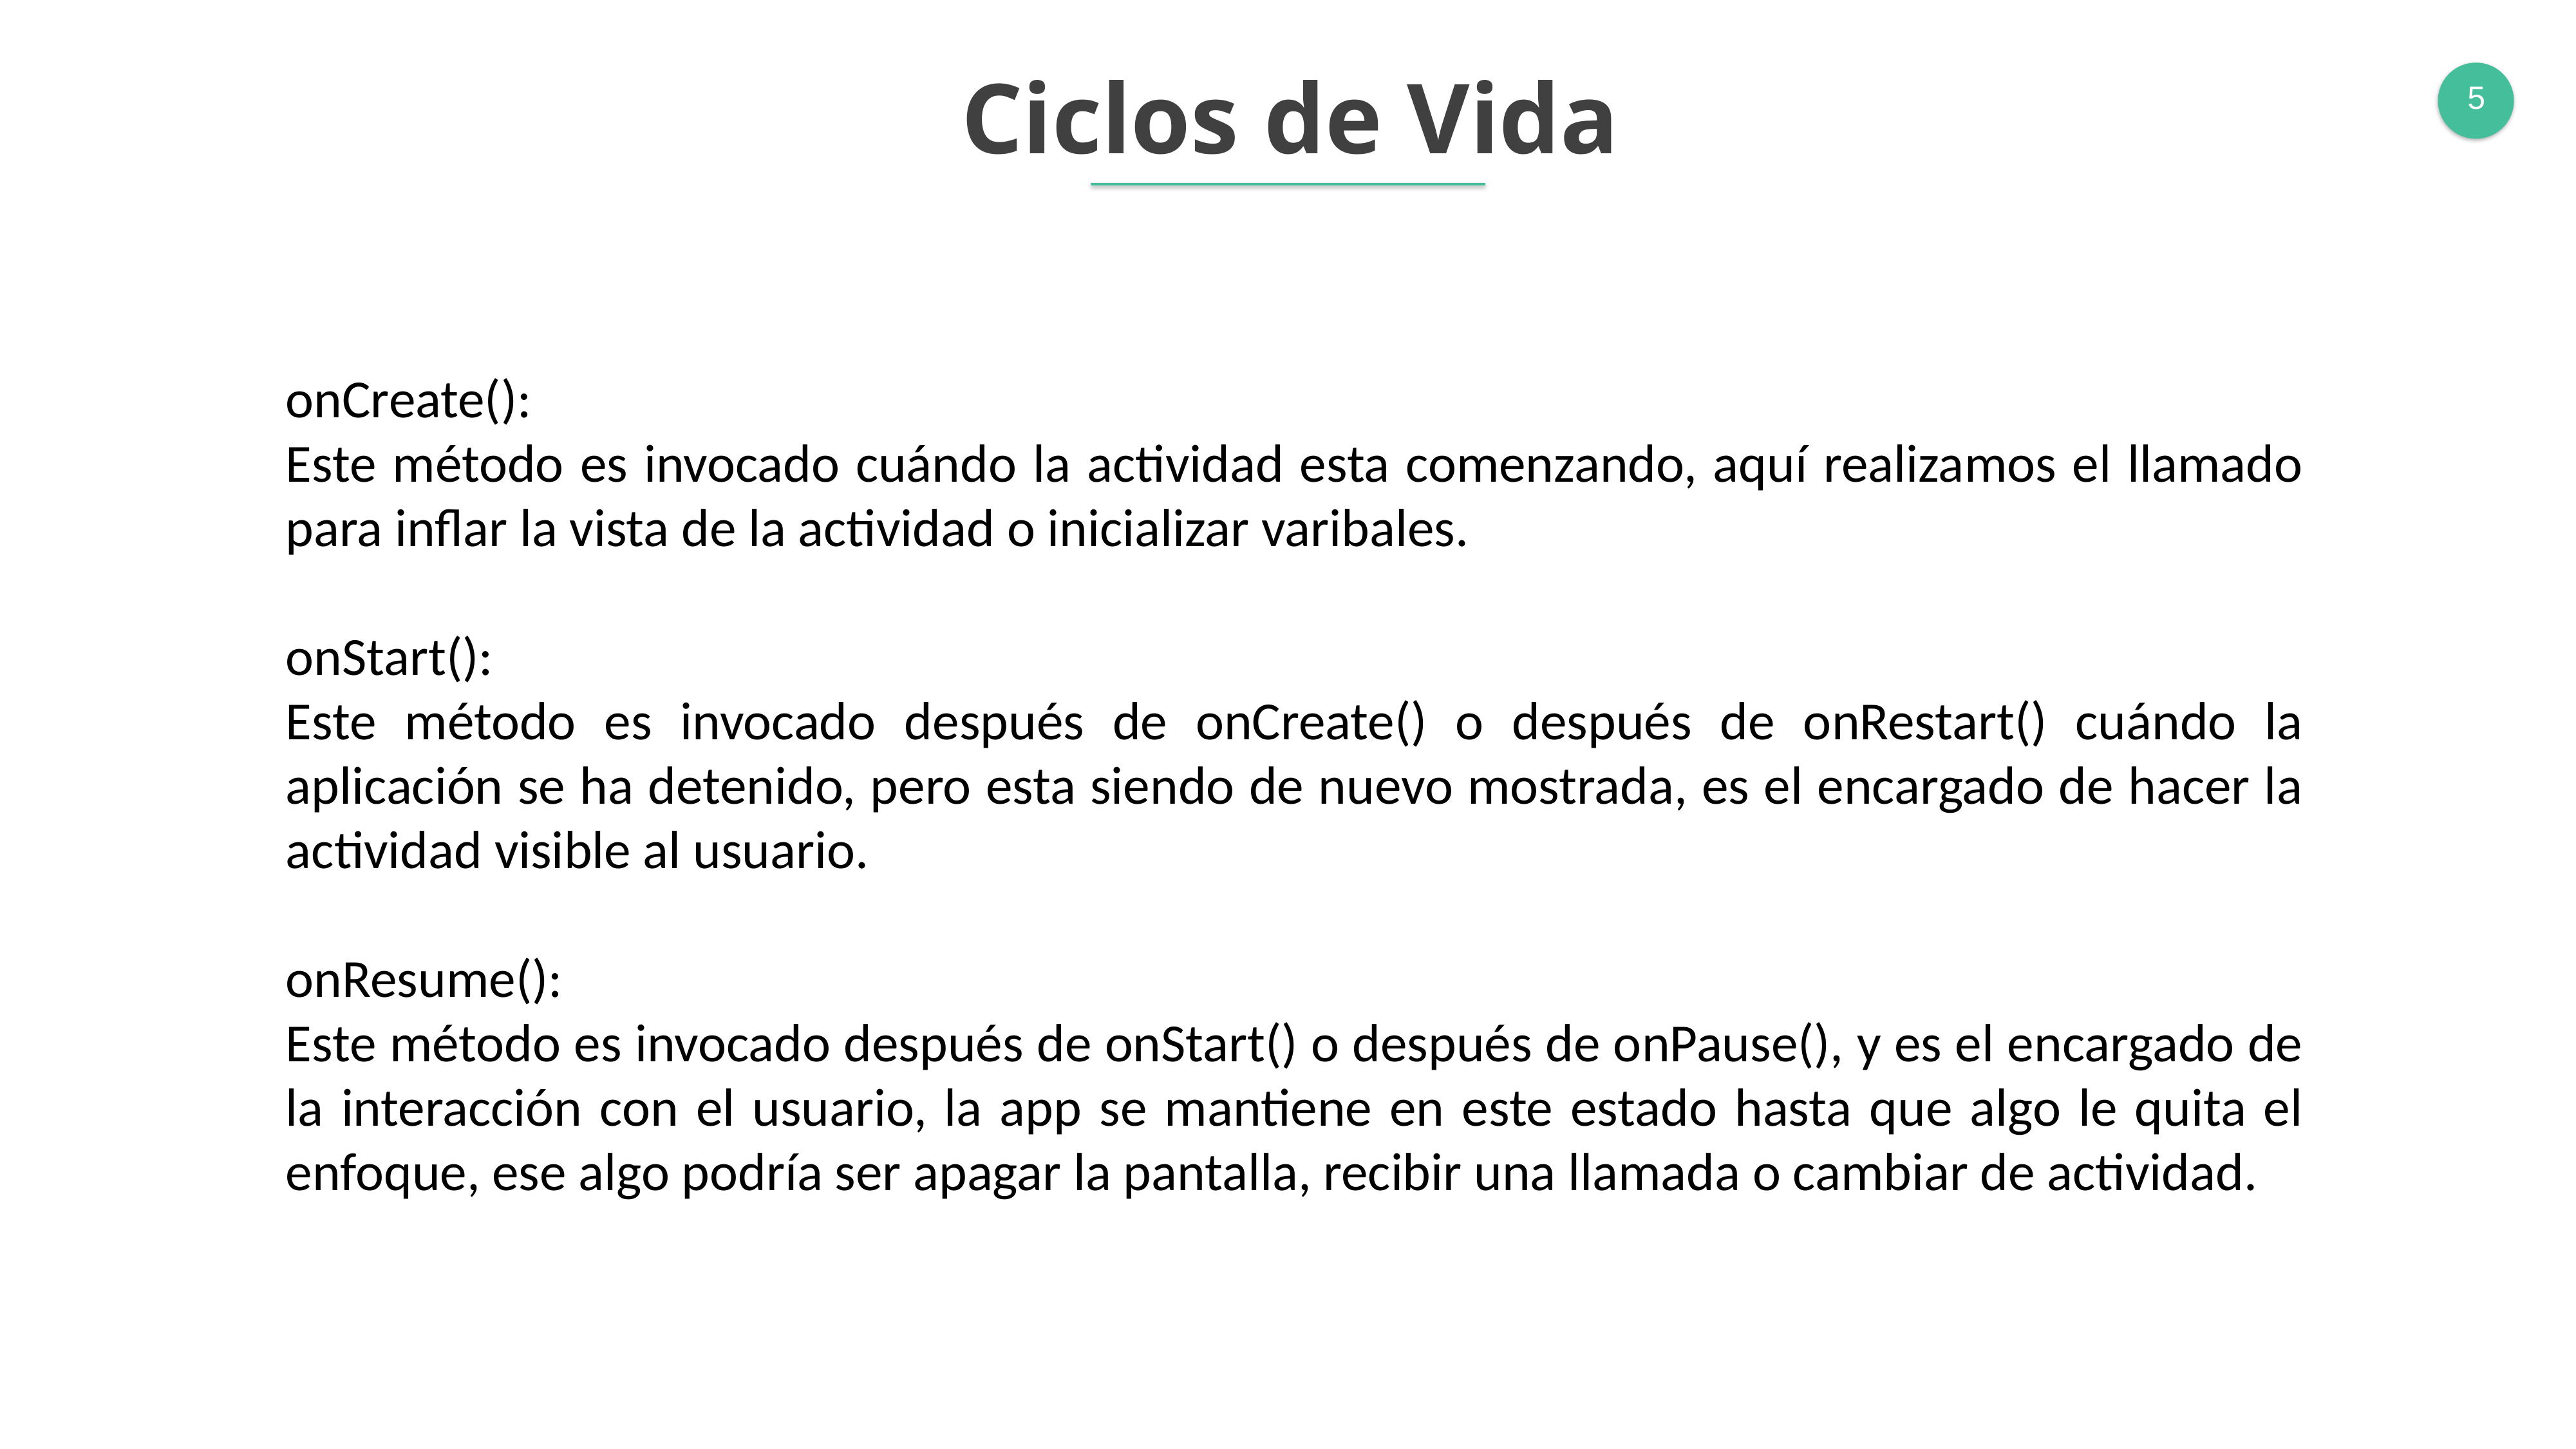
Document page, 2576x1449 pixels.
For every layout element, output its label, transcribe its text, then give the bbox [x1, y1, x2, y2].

text_box onCreate(): Este método es invocado cuándo la actividad esta comenzando, aquí realizamos el llamado para inflar la vista de la actividad o inicializar varibales. onStart(): Este método es invocado después de onCreate() o después de onRestart() cuándo la aplicación se ha detenido, pero esta siendo de nuevo mostrada, es el encargado de hacer la actividad visible al usuario. onResume(): Este método es invocado después de onStart() o después de onPause(), y es el encargado de la interacción con el usuario, la app se mantiene en este estado hasta que algo le quita el enfoque, ese algo podría ser apagar la pantalla, recibir una llamada o cambiar de actividad. [276, 359, 2315, 1271]
list Ciclos de Vida [162, 69, 2419, 161]
